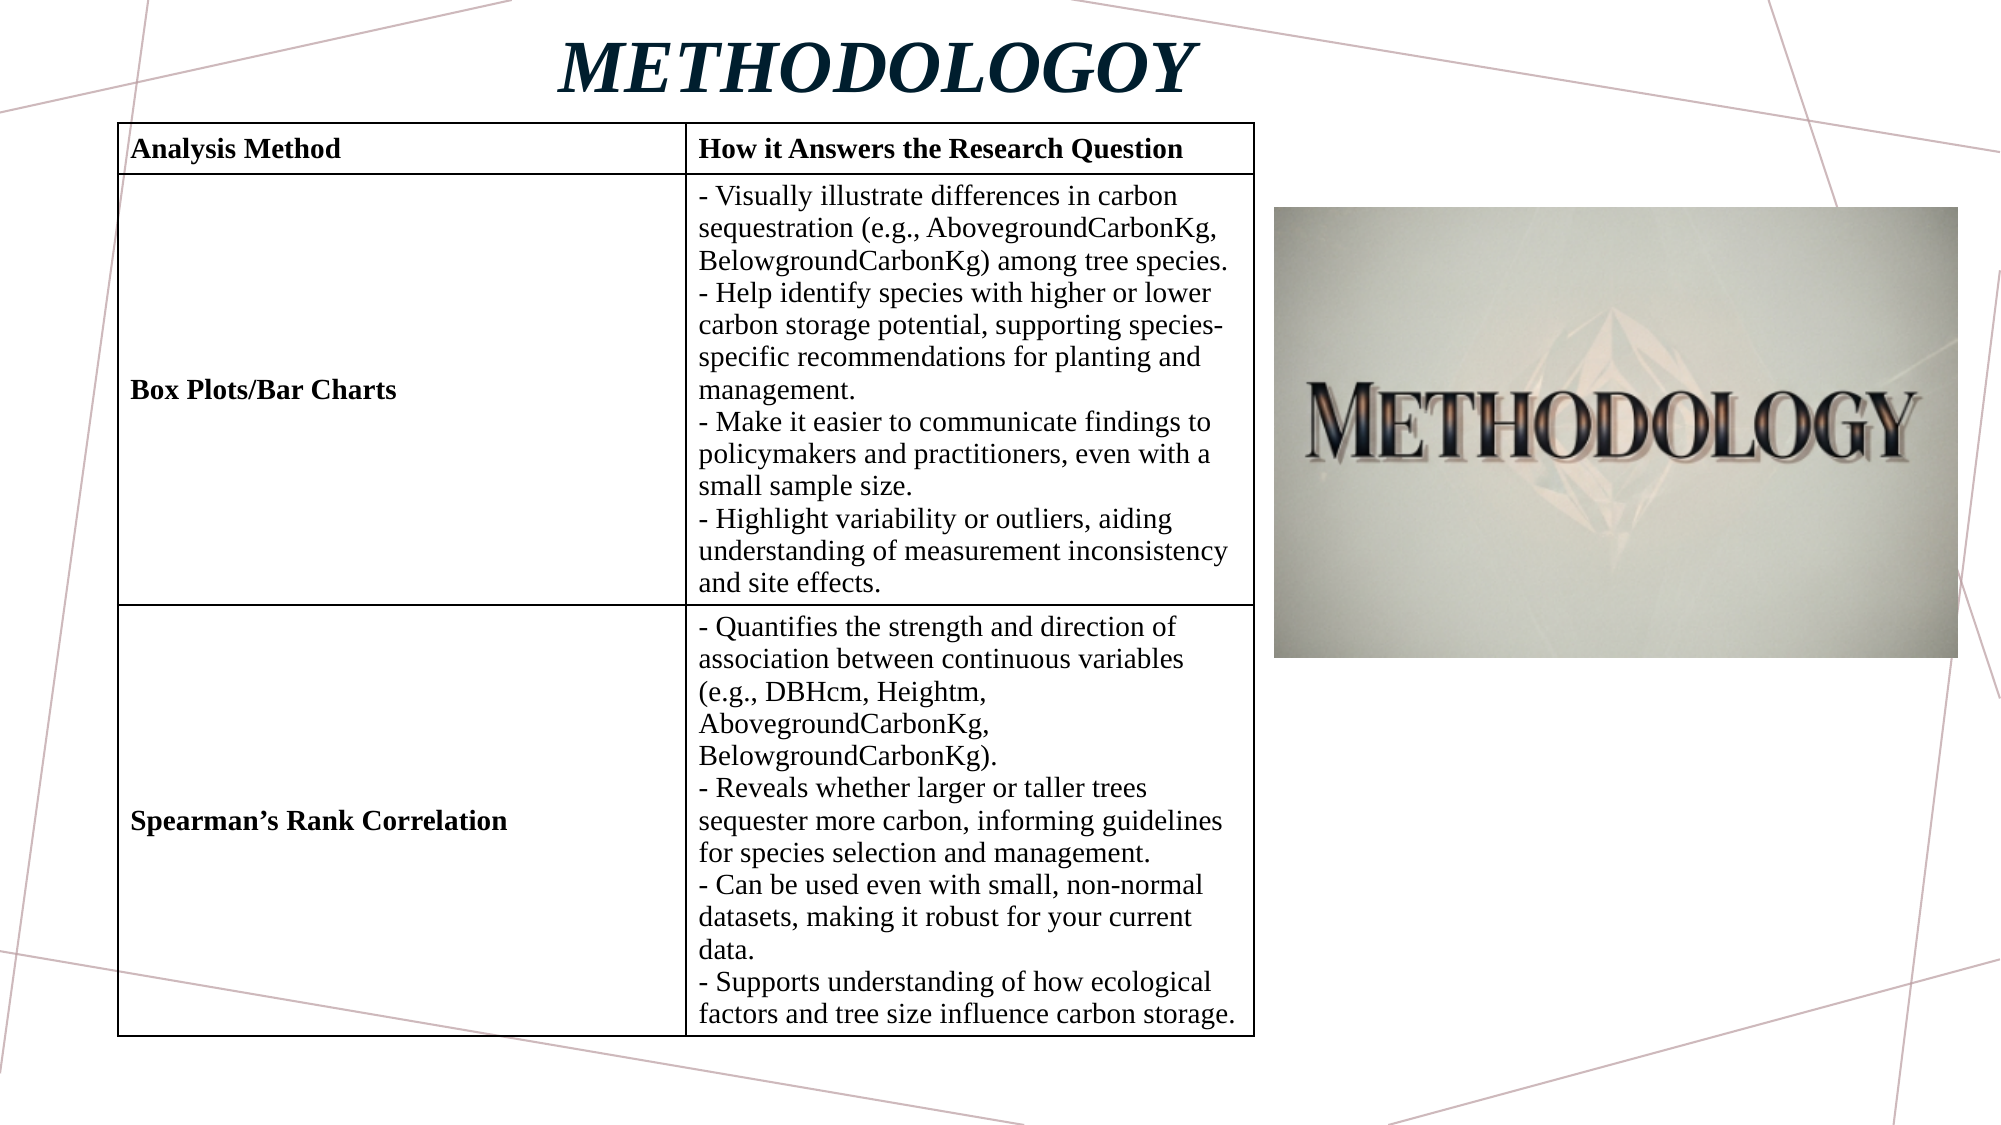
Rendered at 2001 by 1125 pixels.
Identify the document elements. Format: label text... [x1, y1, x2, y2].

table_cell - Quantifies the strength and direction of association between continuous variables (e.g., DBHcm, Heightm, AbovegroundCarbonKg, BelowgroundCarbonKg). - Reveals whether larger or taller trees sequester more carbon, informing guidelines for species selection and management. - Can be used even with small, non-normal datasets, making it robust for your current data. - Supports understanding of how ecological factors and tree size influence carbon storage. [687, 606, 1253, 1035]
table_cell Spearman’s Rank Correlation [119, 606, 685, 1035]
table_header Analysis Method [119, 124, 685, 173]
title MethOdologoy [543, 0, 1226, 122]
picture [1274, 207, 1958, 658]
table_cell - Visually illustrate differences in carbon sequestration (e.g., AbovegroundCarbonKg, BelowgroundCarbonKg) among tree species. - Help identify species with higher or lower carbon storage potential, supporting species-specific recommendations for planting and management. - Make it easier to communicate findings to policymakers and practitioners, even with a small sample size. - Highlight variability or outliers, aiding understanding of measurement inconsistency and site effects. [687, 175, 1253, 604]
table_cell Box Plots/Bar Charts [119, 175, 685, 604]
table_header How it Answers the Research Question [687, 124, 1253, 173]
